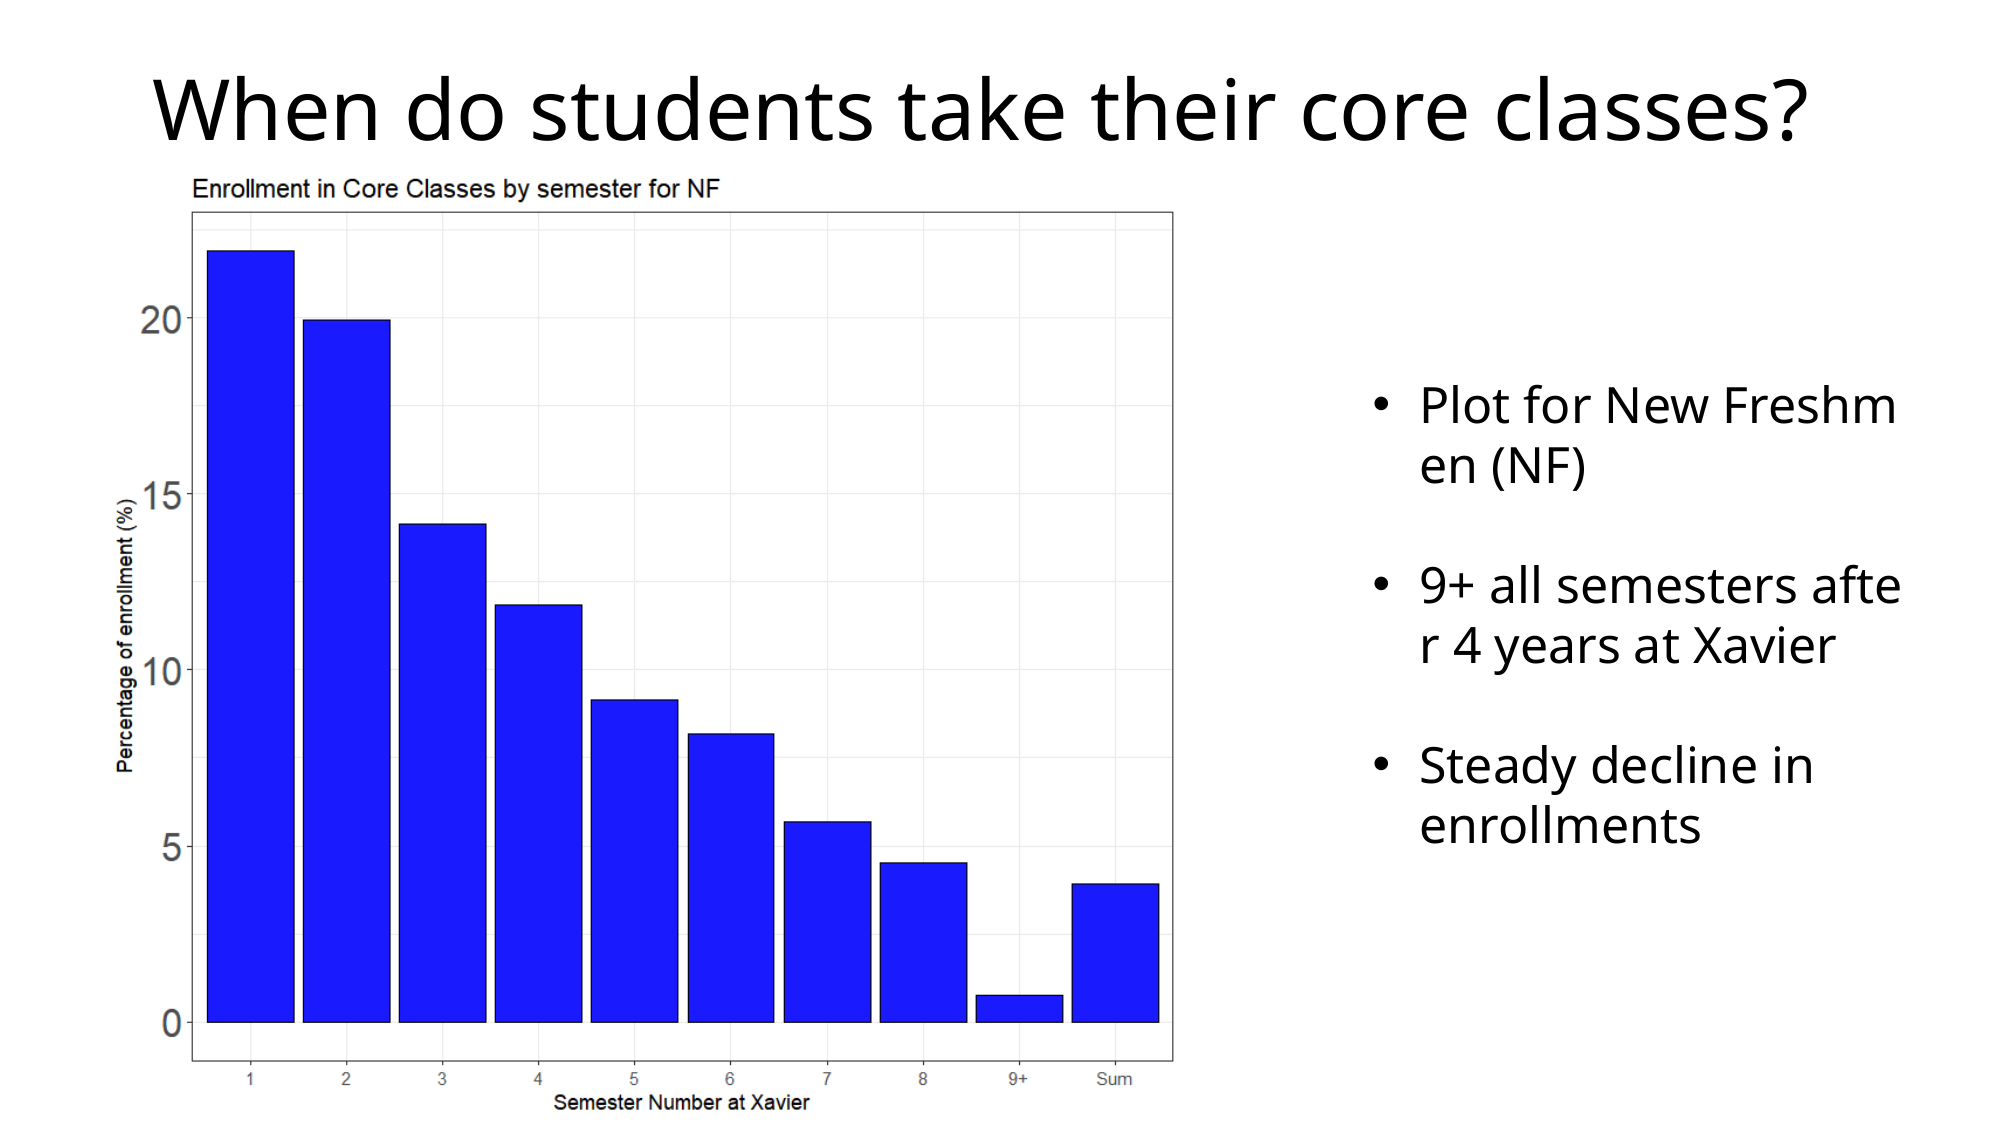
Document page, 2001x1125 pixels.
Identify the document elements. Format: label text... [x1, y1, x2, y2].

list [103, 166, 1184, 1125]
title When do students take their core classes? [137, 59, 1863, 167]
text_box Plot for New Freshmen (NF) 9+ all semesters after 4 years at Xavier Steady decline in enrollments [1357, 365, 1935, 921]
